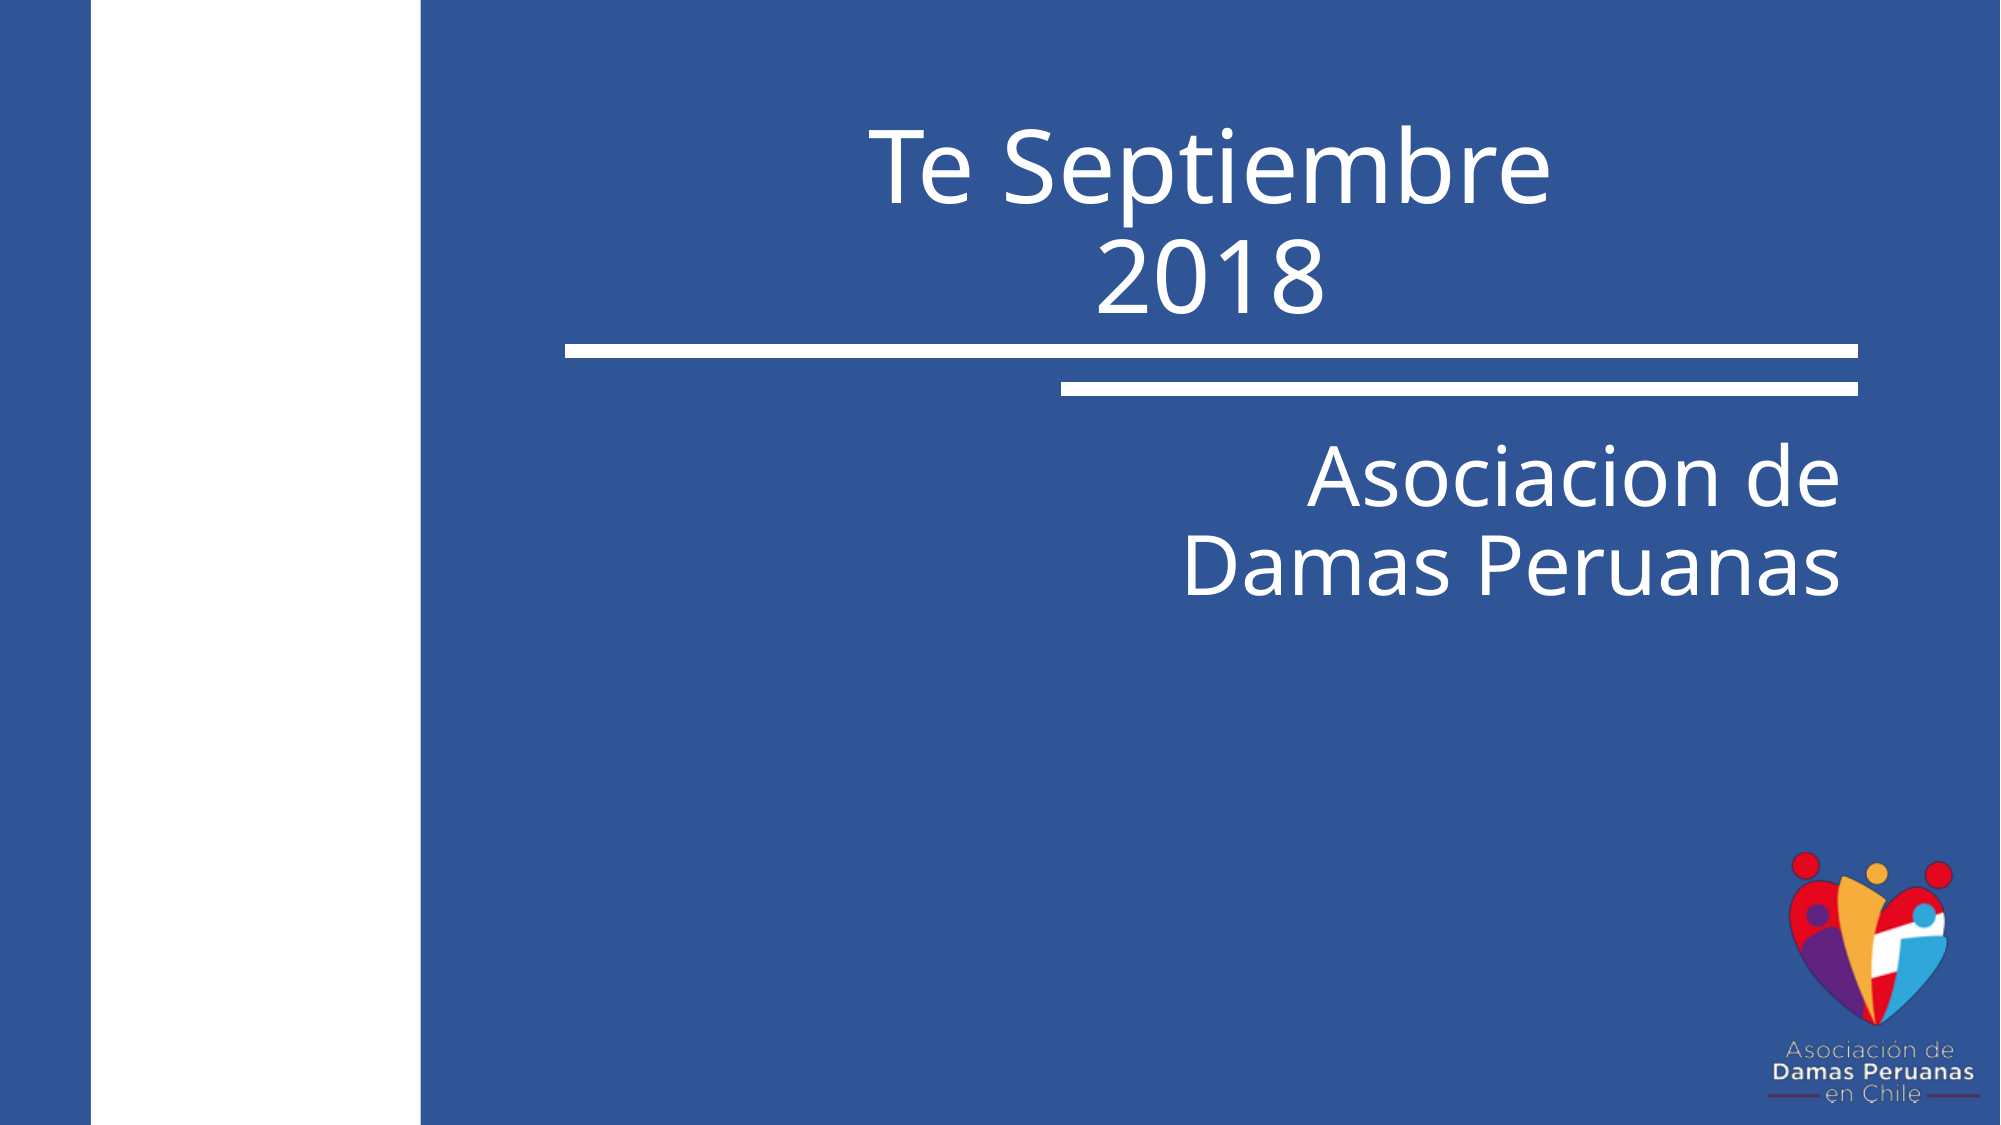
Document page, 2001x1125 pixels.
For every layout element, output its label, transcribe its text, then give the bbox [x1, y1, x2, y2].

title Te Septiembre 2018 [484, 106, 1939, 344]
picture [1768, 852, 1980, 1103]
subtitle Asociacion de Damas Peruanas [1126, 426, 1858, 699]
